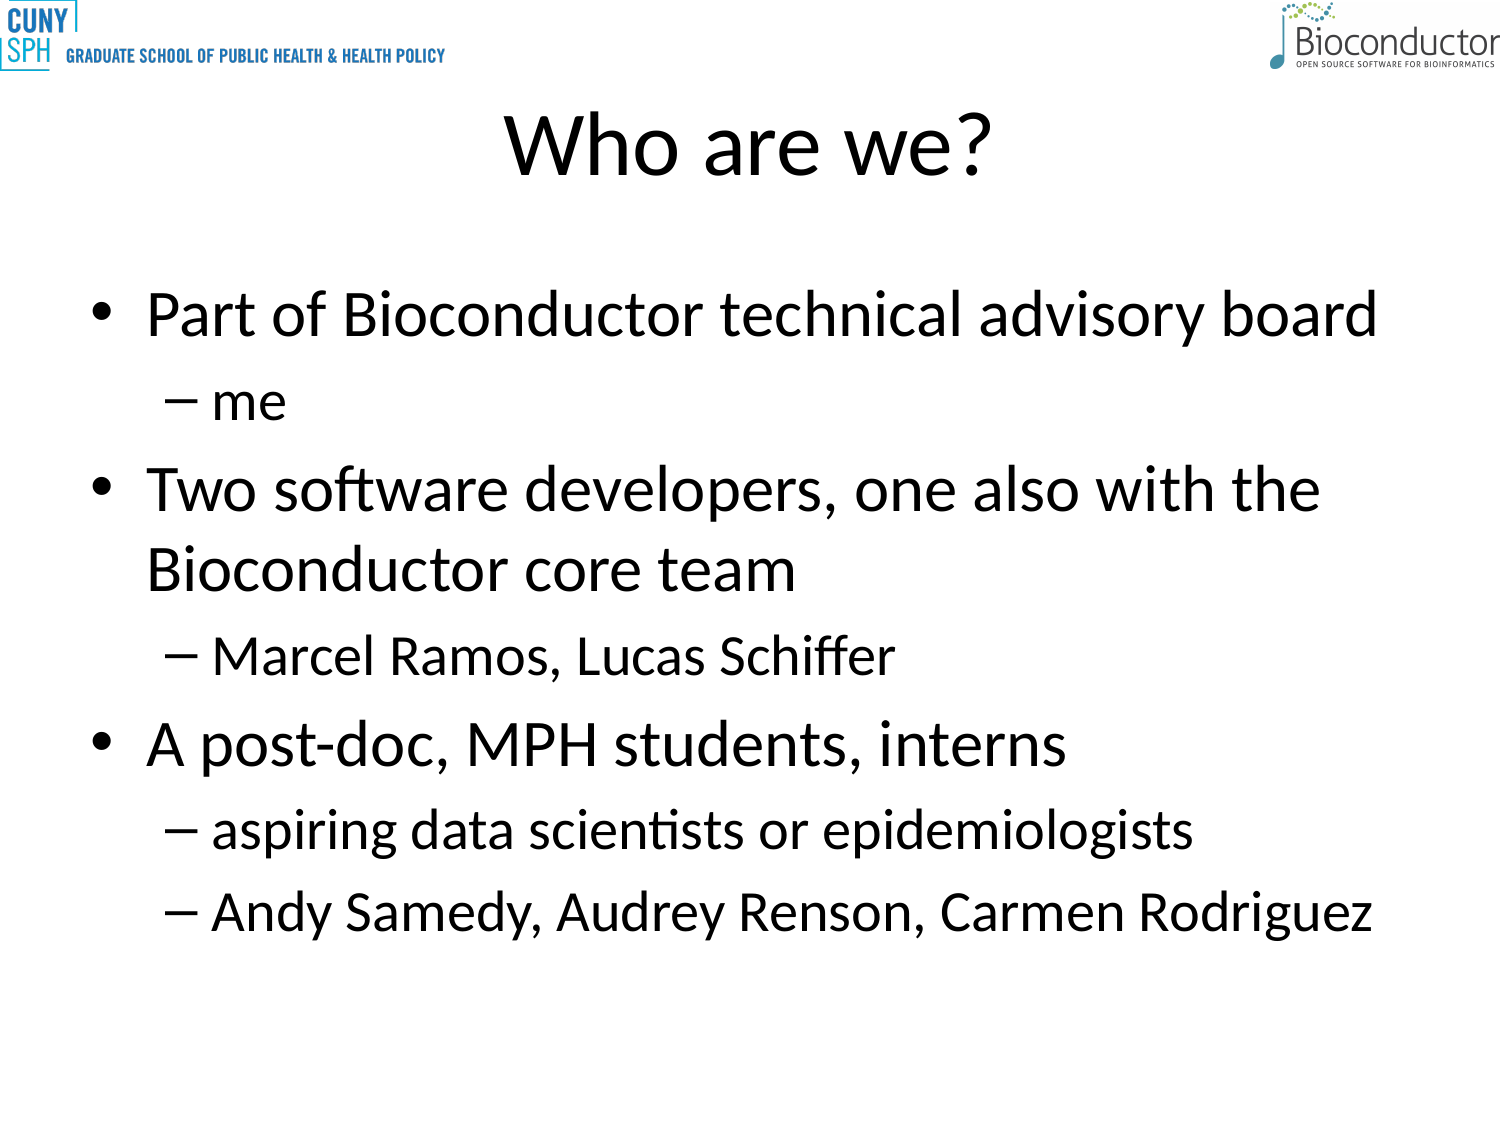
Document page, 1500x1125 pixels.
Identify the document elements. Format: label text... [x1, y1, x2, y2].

picture [1270, 2, 1500, 69]
picture [0, 0, 445, 71]
list Part of Bioconductor technical advisory board me Two software developers, one also with the Bioconductor core team Marcel Ramos, Lucas Schiffer A post-doc, MPH students, interns aspiring data scientists or epidemiologists Andy Samedy, Audrey Renson, Carmen Rodriguez [75, 262, 1425, 1005]
title Who are we? [75, 45, 1425, 233]
